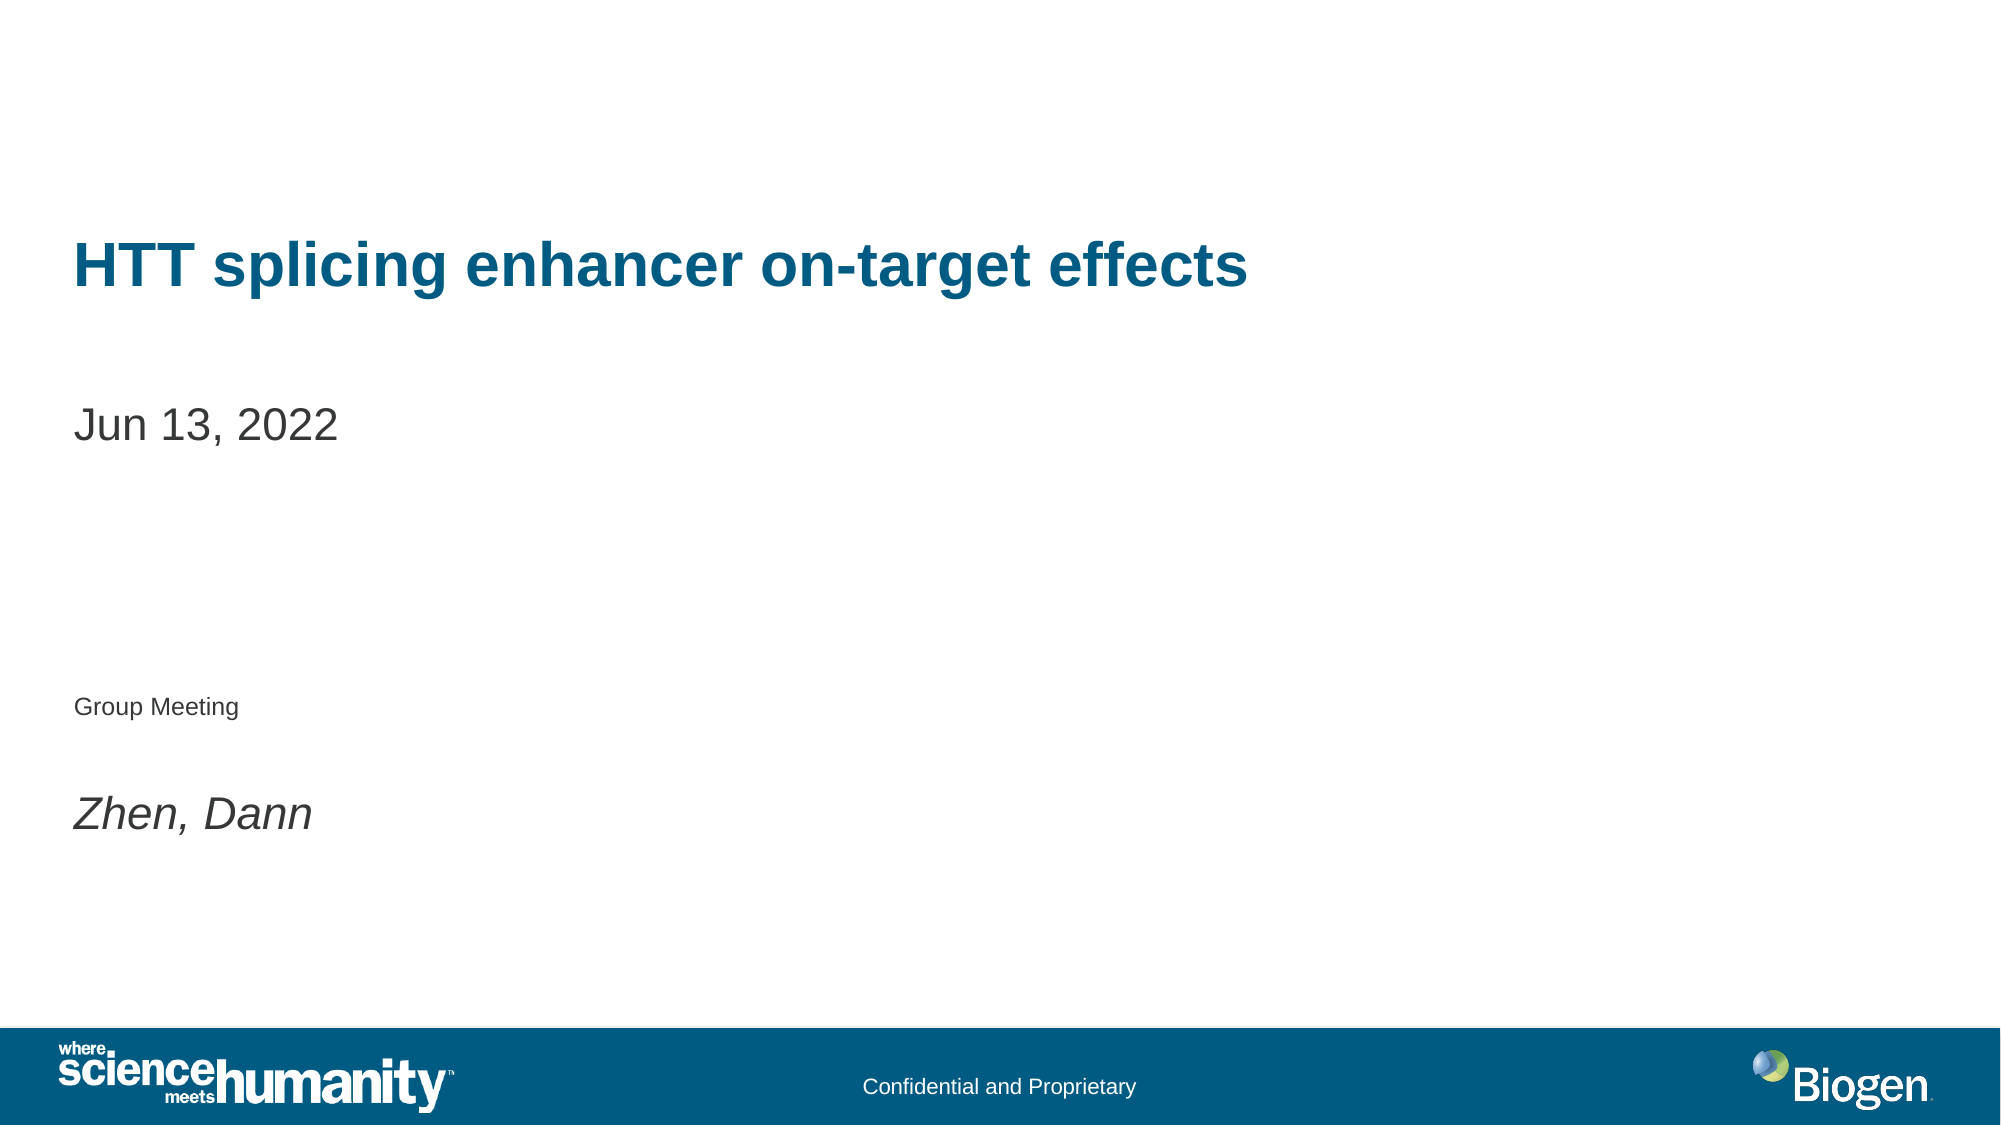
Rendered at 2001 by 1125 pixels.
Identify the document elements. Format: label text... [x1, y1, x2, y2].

subtitle HTT splicing enhancer on-target effects Jun 13, 2022 Group Meeting Zhen, Dann [58, 216, 1887, 488]
picture [1753, 1051, 1788, 1081]
picture [1795, 1068, 1819, 1101]
picture [1881, 1076, 1903, 1101]
picture [1824, 1077, 1828, 1101]
picture [1858, 1075, 1879, 1090]
picture [1857, 1091, 1880, 1110]
picture [1907, 1077, 1926, 1101]
picture [1832, 1077, 1854, 1101]
